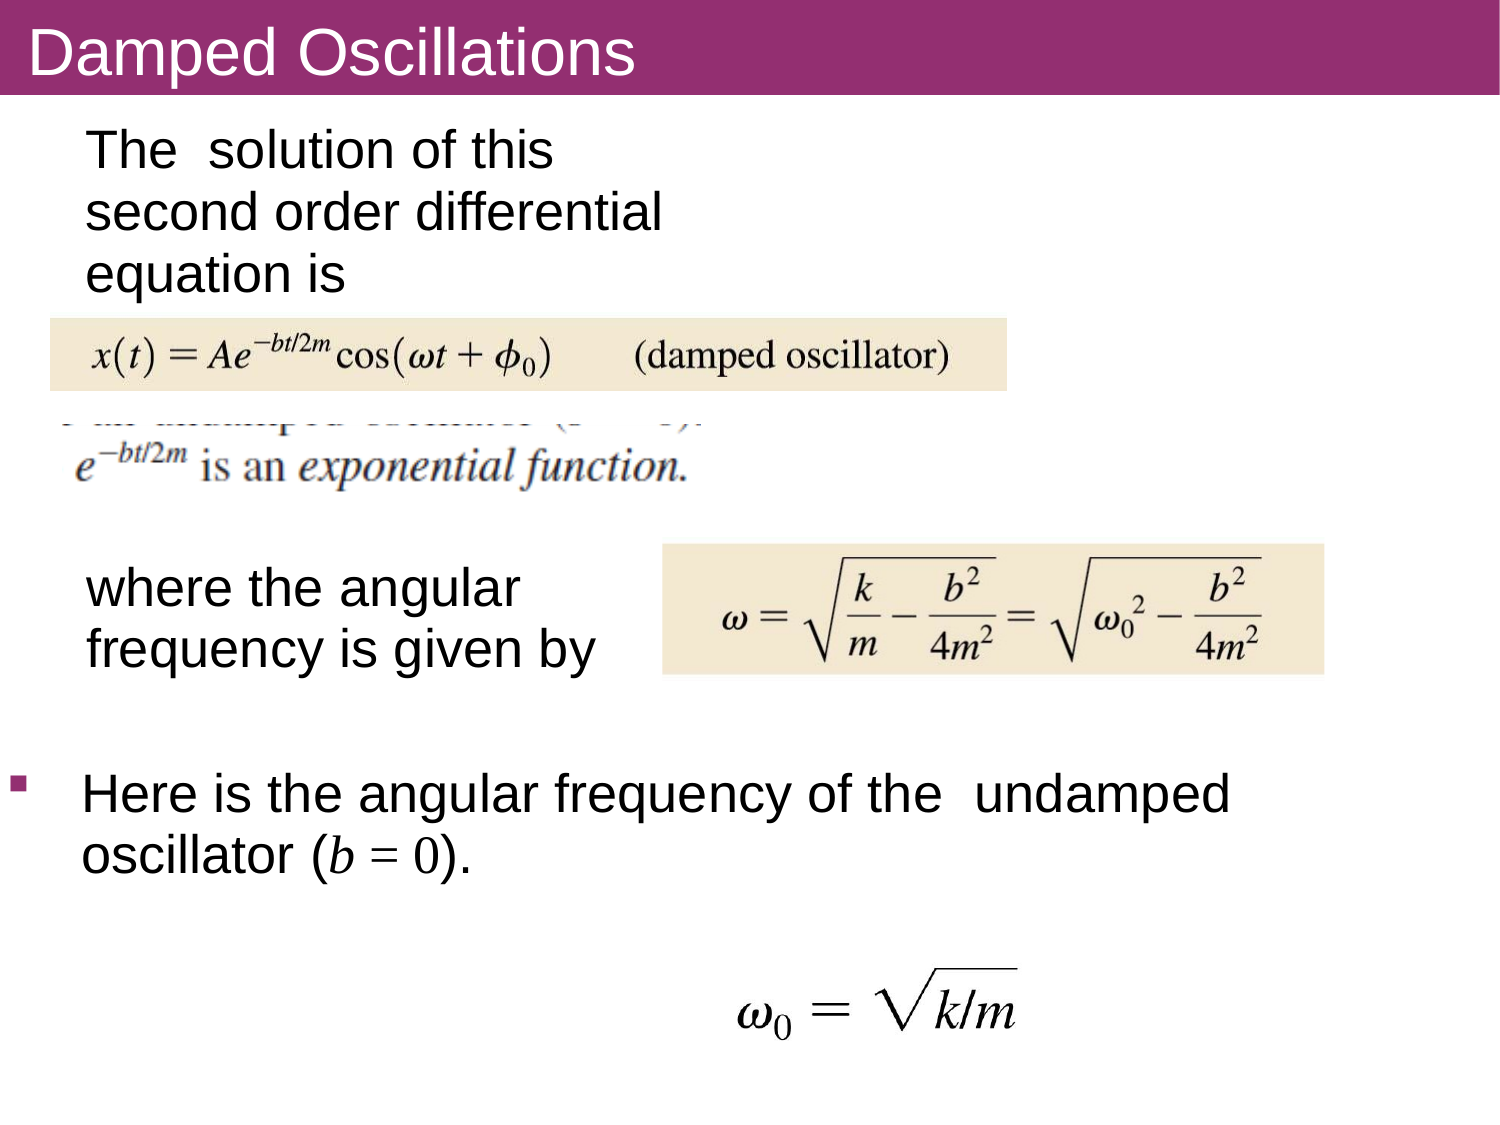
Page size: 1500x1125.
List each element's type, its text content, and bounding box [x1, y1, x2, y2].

text_box [662, 537, 1325, 681]
text_box [50, 312, 1007, 391]
title Damped Oscillations [25, 6, 641, 112]
picture [62, 424, 702, 501]
text_box [737, 962, 1022, 1041]
text_box The solution of this second order differential equation is where the angular frequency is given by Here is the angular frequency of the undamped oscillator (b = 0). [0, 112, 1247, 885]
